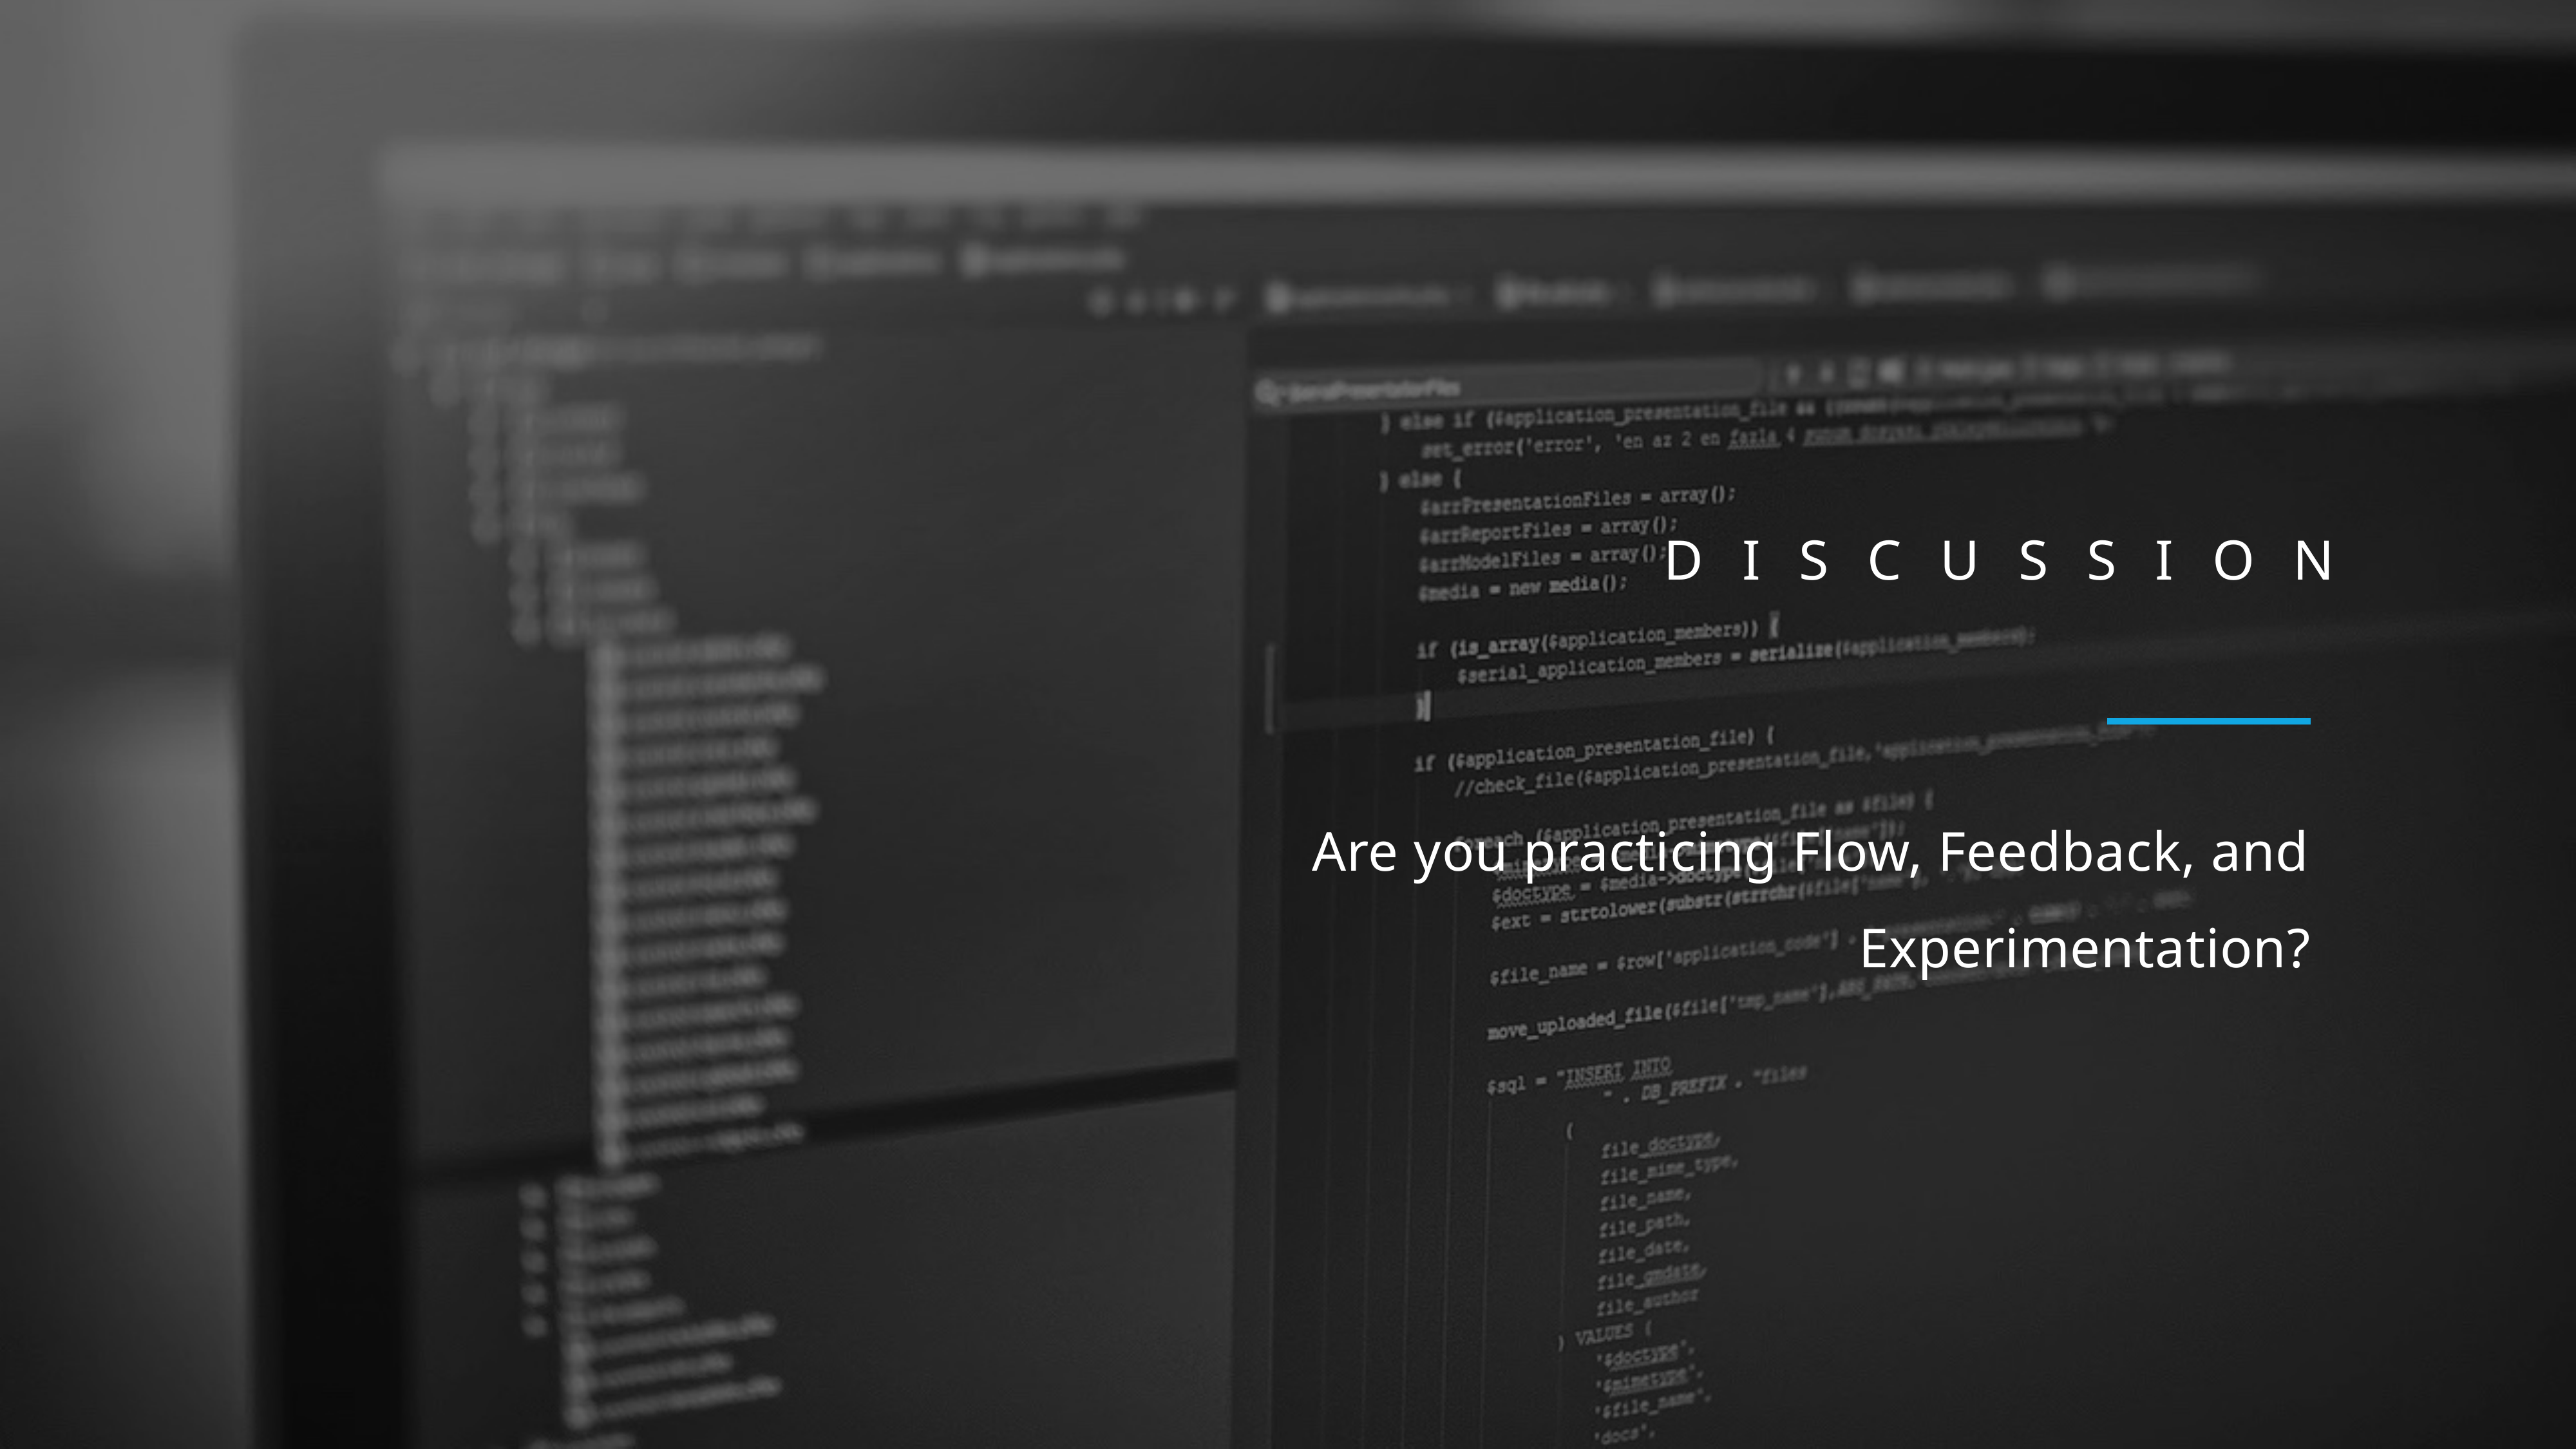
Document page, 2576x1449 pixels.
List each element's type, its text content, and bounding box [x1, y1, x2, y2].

list Are you practicing Flow, Feedback, and Experimentation? [1132, 785, 2311, 1449]
title Discussion [1194, 427, 2336, 687]
